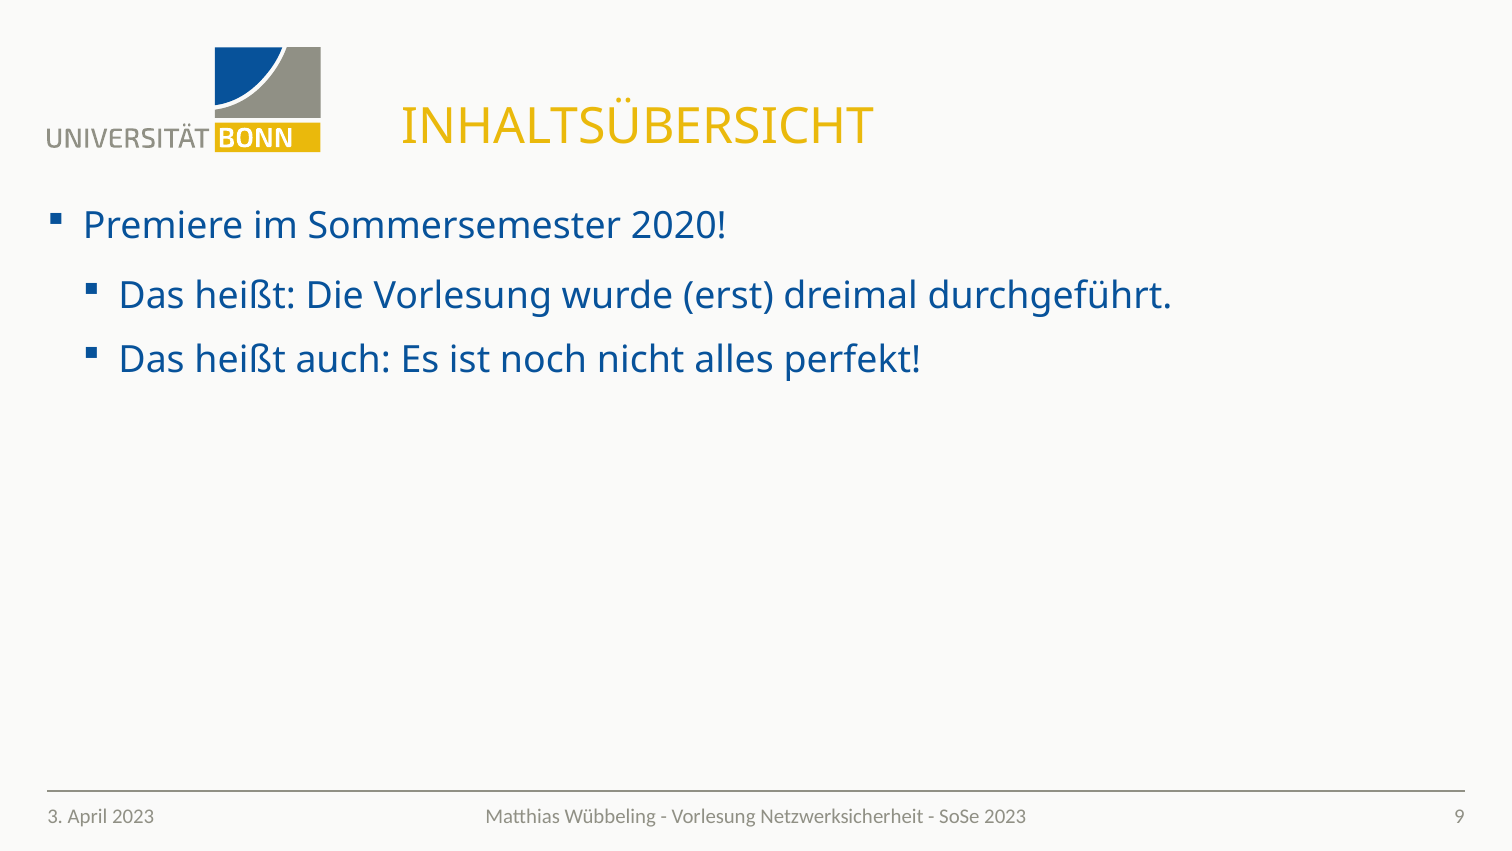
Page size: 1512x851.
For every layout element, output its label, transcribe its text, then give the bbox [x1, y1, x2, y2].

slide_number 9 [1370, 791, 1465, 839]
title inhaltsübersicht [401, 47, 1465, 154]
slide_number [47, 791, 189, 839]
footer Matthias Wübbeling - Vorlesung Netzwerksicherheit - SoSe 2023 [342, 791, 1170, 839]
list Premiere im Sommersemester 2020! Das heißt: Die Vorlesung wurde (erst) dreimal durchgeführt. Das heißt auch: Es ist noch nicht alles perfekt! [47, 200, 1465, 745]
